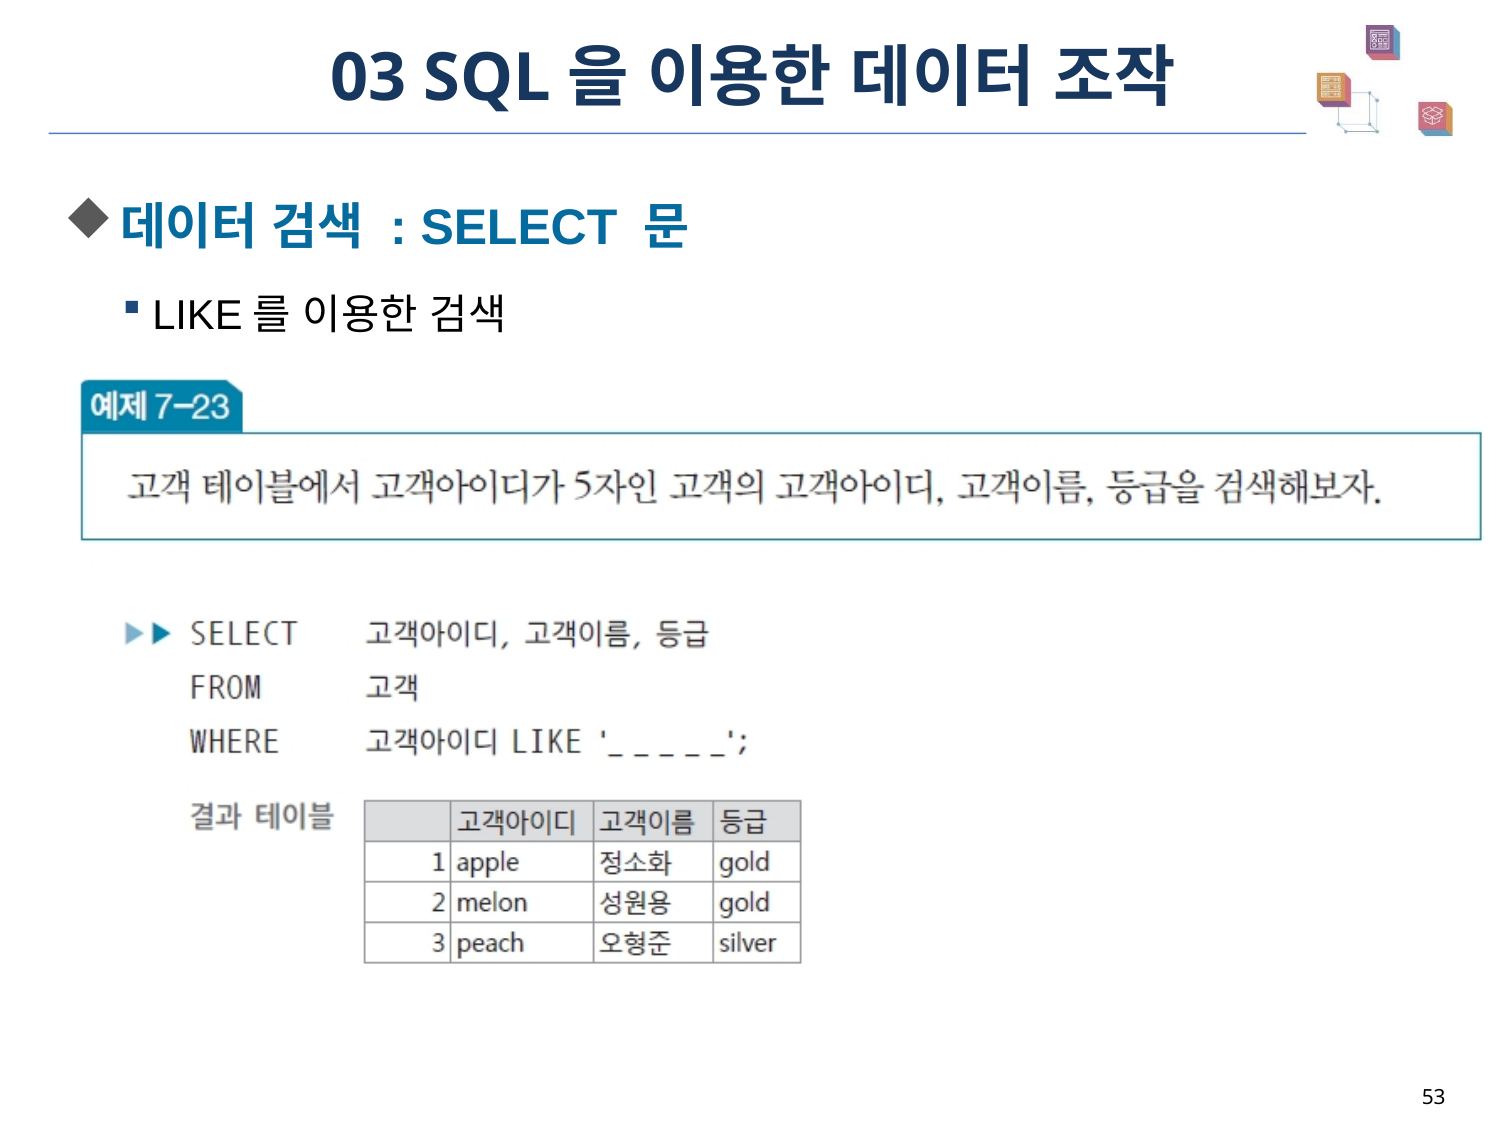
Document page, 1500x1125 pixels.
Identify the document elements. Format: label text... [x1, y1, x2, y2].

picture [1316, 123, 1453, 138]
picture [77, 377, 1487, 969]
title 03 SQL을 이용한 데이터 조작 [48, 25, 1459, 123]
list 데이터 검색 : SELECT 문 LIKE를 이용한 검색 [48, 187, 1452, 1097]
